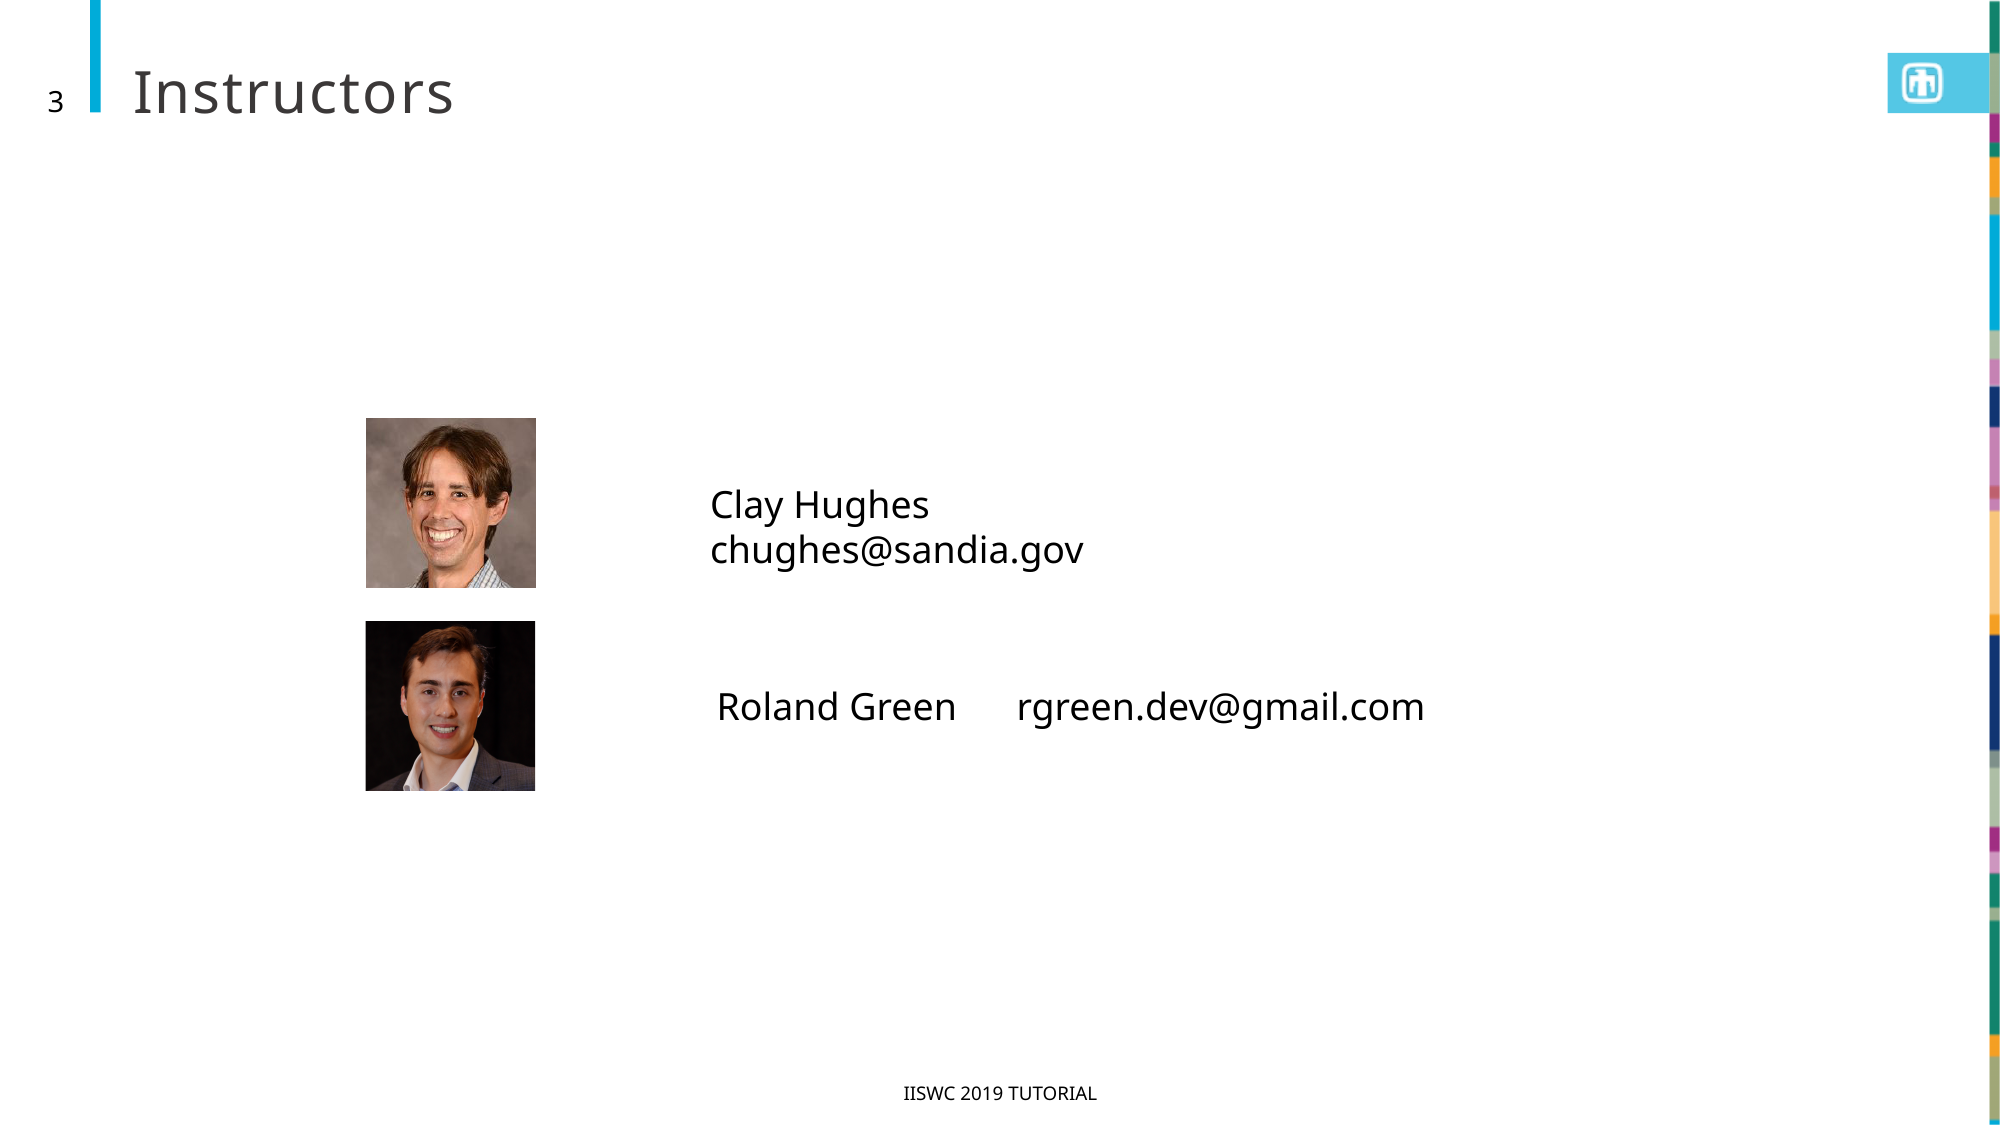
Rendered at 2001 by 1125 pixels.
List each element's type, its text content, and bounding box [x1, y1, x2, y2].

picture [1990, 1, 1999, 215]
text_box Roland Green rgreen.dev@gmail.com [701, 675, 1441, 736]
slide_number 3 [10, 73, 80, 133]
text_box Clay Hughes chughes@sandia.gov [695, 473, 1437, 578]
picture [1901, 62, 1944, 104]
picture [1990, 330, 1999, 1120]
title Instructors [118, 39, 1769, 133]
footer IISWC 2019 Tutorial [604, 1063, 1396, 1124]
picture [365, 418, 536, 589]
picture [365, 620, 536, 792]
